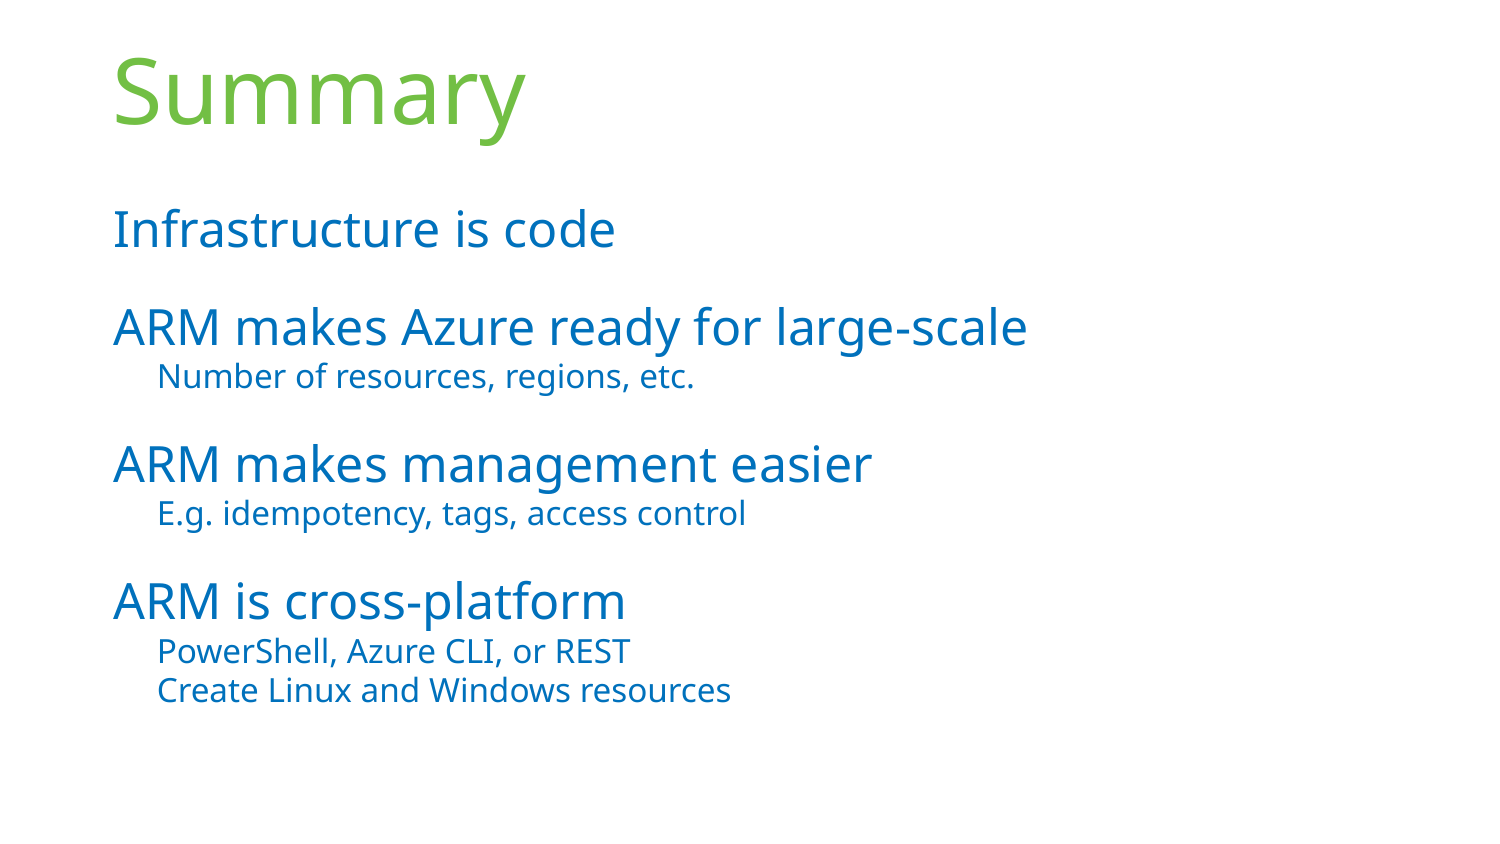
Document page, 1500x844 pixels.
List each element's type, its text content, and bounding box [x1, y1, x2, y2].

list Infrastructure is code ARM makes Azure ready for large-scale Number of resources, regions, etc. ARM makes management easier E.g. idempotency, tags, access control ARM is cross-platform PowerShell, Azure CLI, or REST Create Linux and Windows resources [112, 197, 1459, 844]
title Summary [112, 32, 1459, 144]
